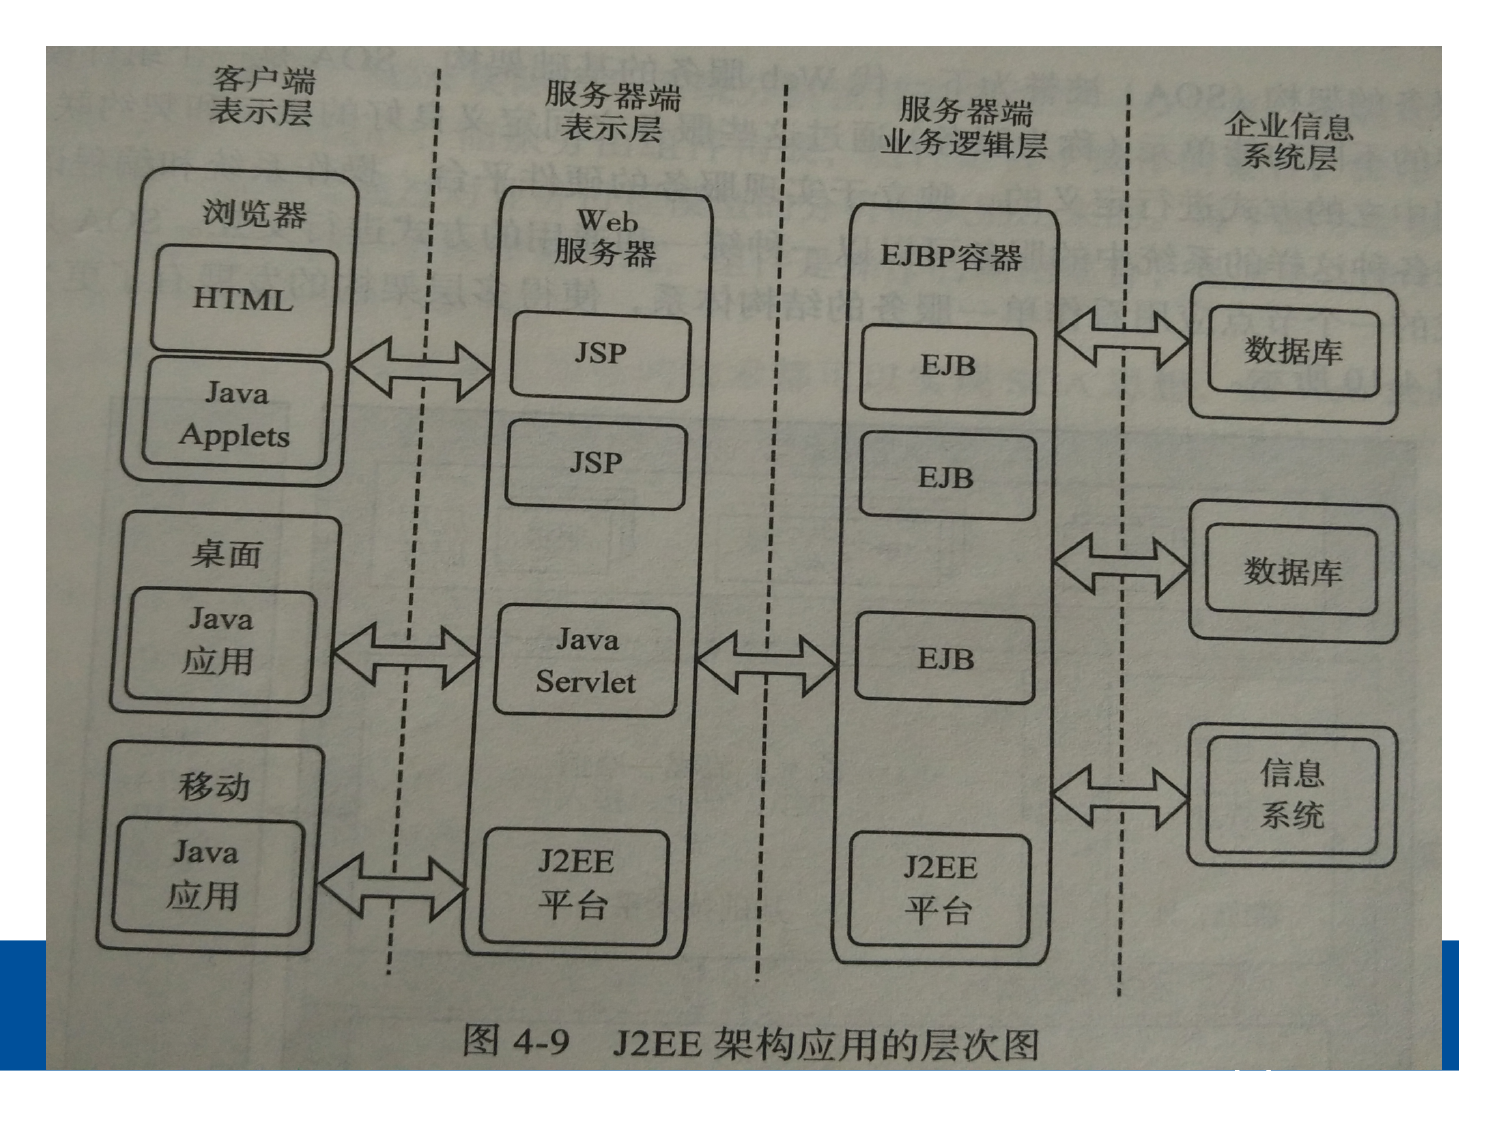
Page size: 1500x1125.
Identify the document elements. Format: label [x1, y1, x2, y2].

list [46, 46, 1442, 1071]
